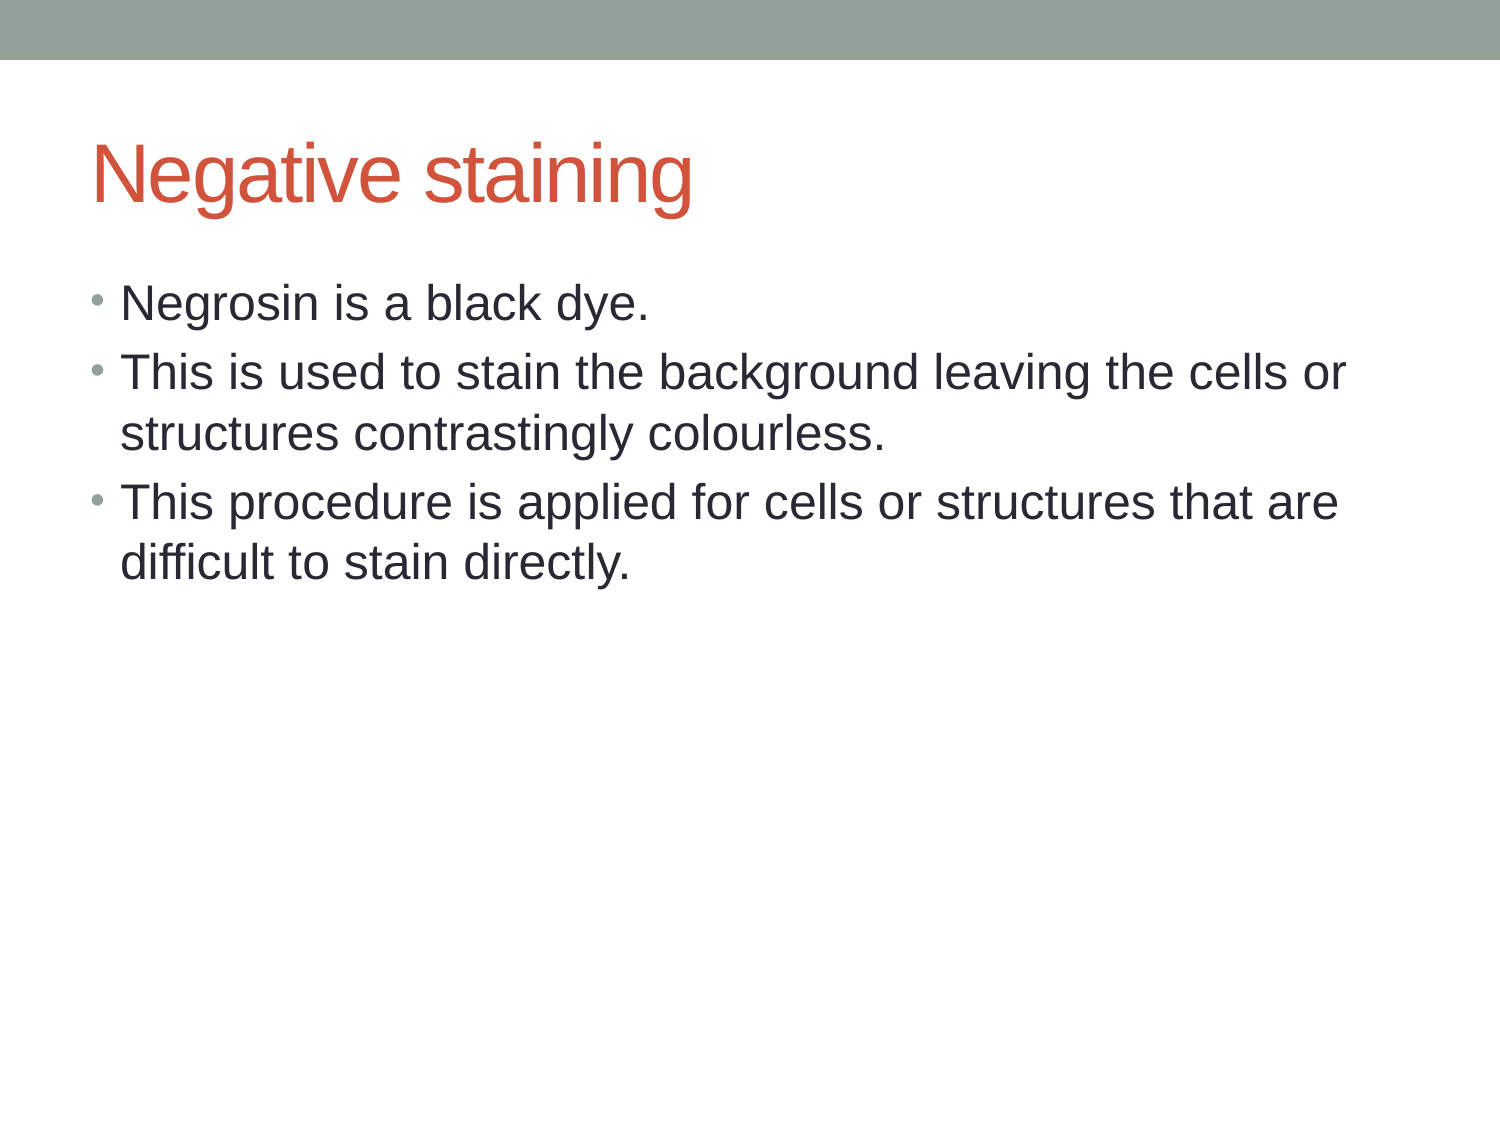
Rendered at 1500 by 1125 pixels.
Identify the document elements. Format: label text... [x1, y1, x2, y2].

title Negative staining [75, 87, 1425, 250]
list Negrosin is a black dye. This is used to stain the background leaving the cells or structures contrastingly colourless. This procedure is applied for cells or structures that are difficult to stain directly. [75, 262, 1425, 1063]
